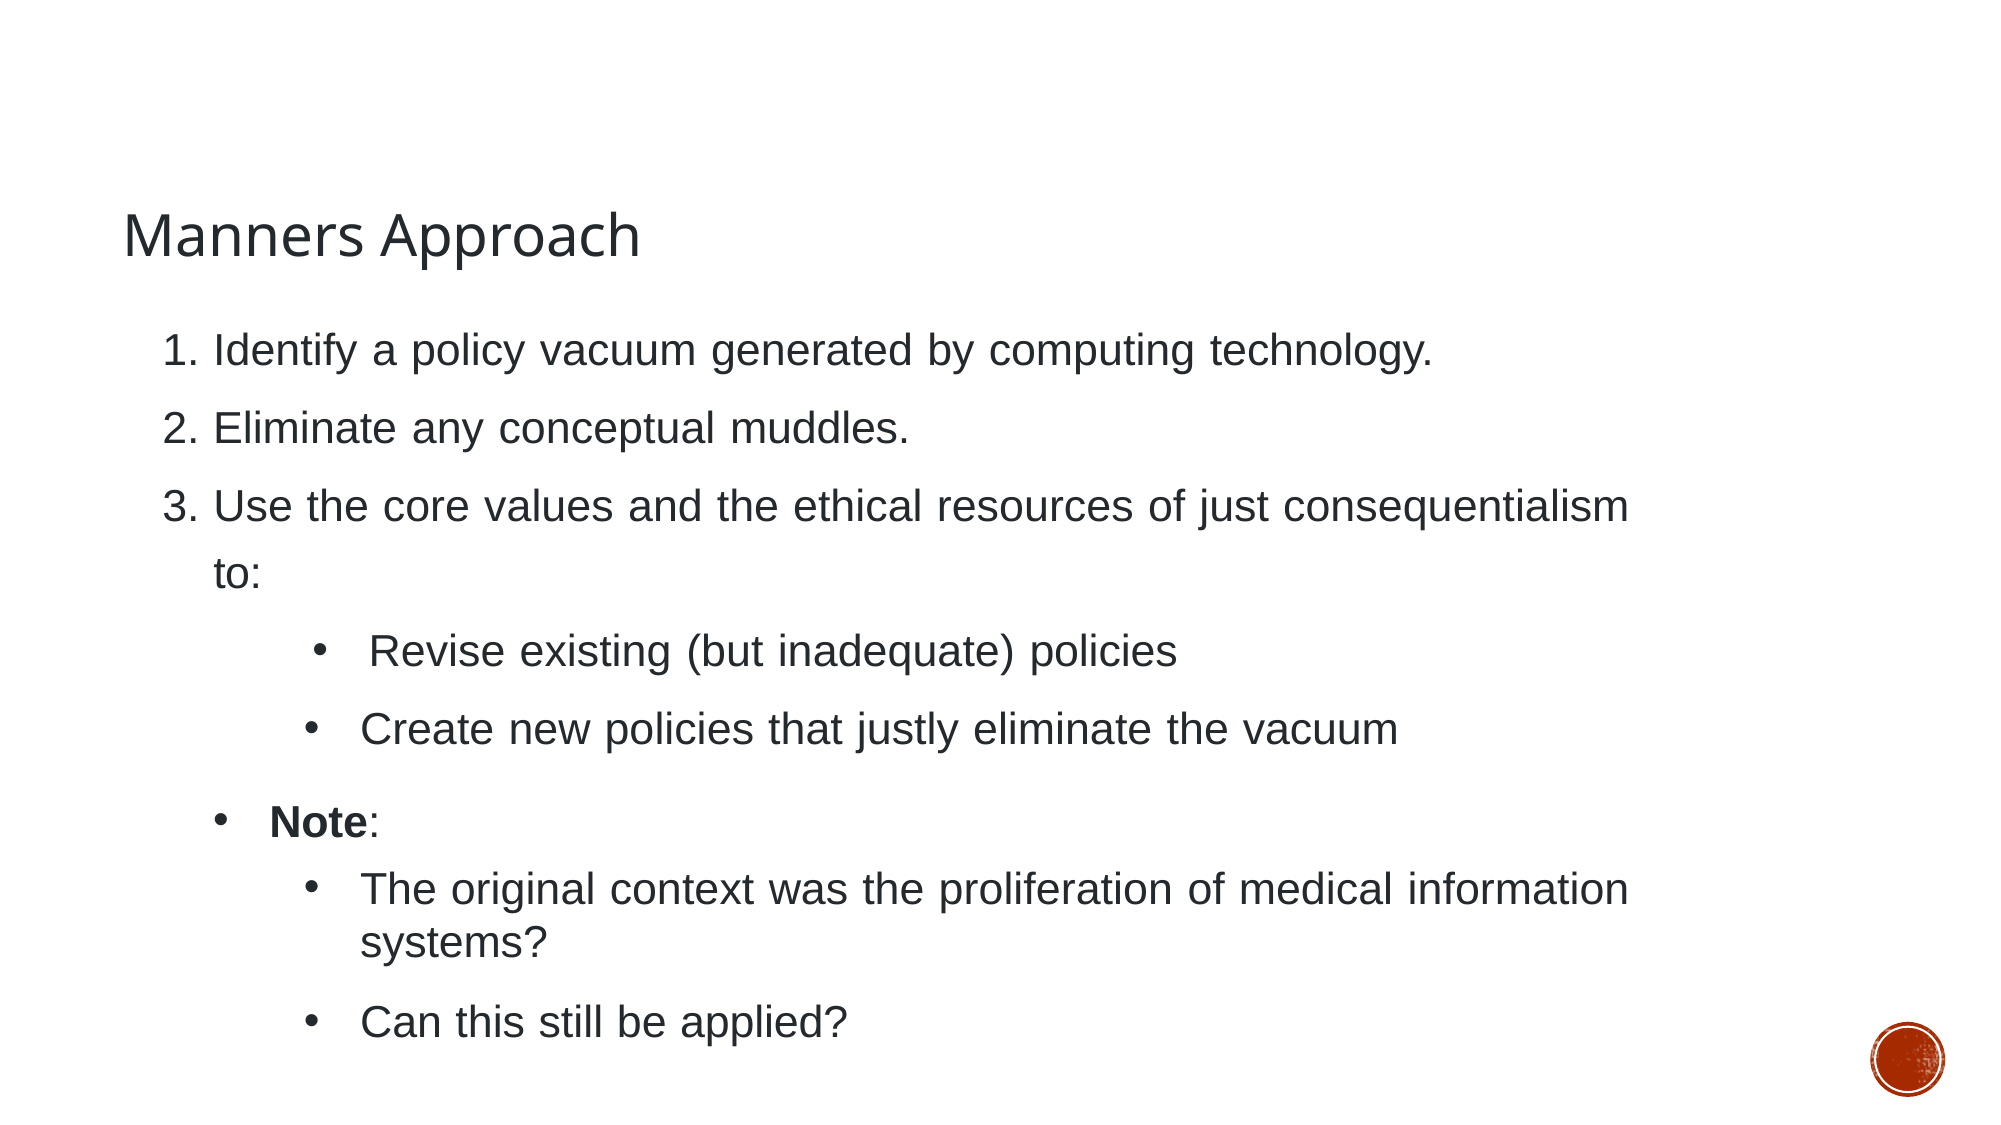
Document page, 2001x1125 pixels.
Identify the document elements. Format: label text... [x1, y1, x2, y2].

text_box Manners Approach [120, 195, 659, 268]
text_box Identify a policy vacuum generated by computing technology. Eliminate any conceptual muddles. Use the core values and the ethical resources of just consequentialism to: Revise existing (but inadequate) policies Create new policies that justly eliminate the vacuum Note: The original context was the proliferation of medical information systems? Can this still be applied? [160, 294, 1780, 1047]
